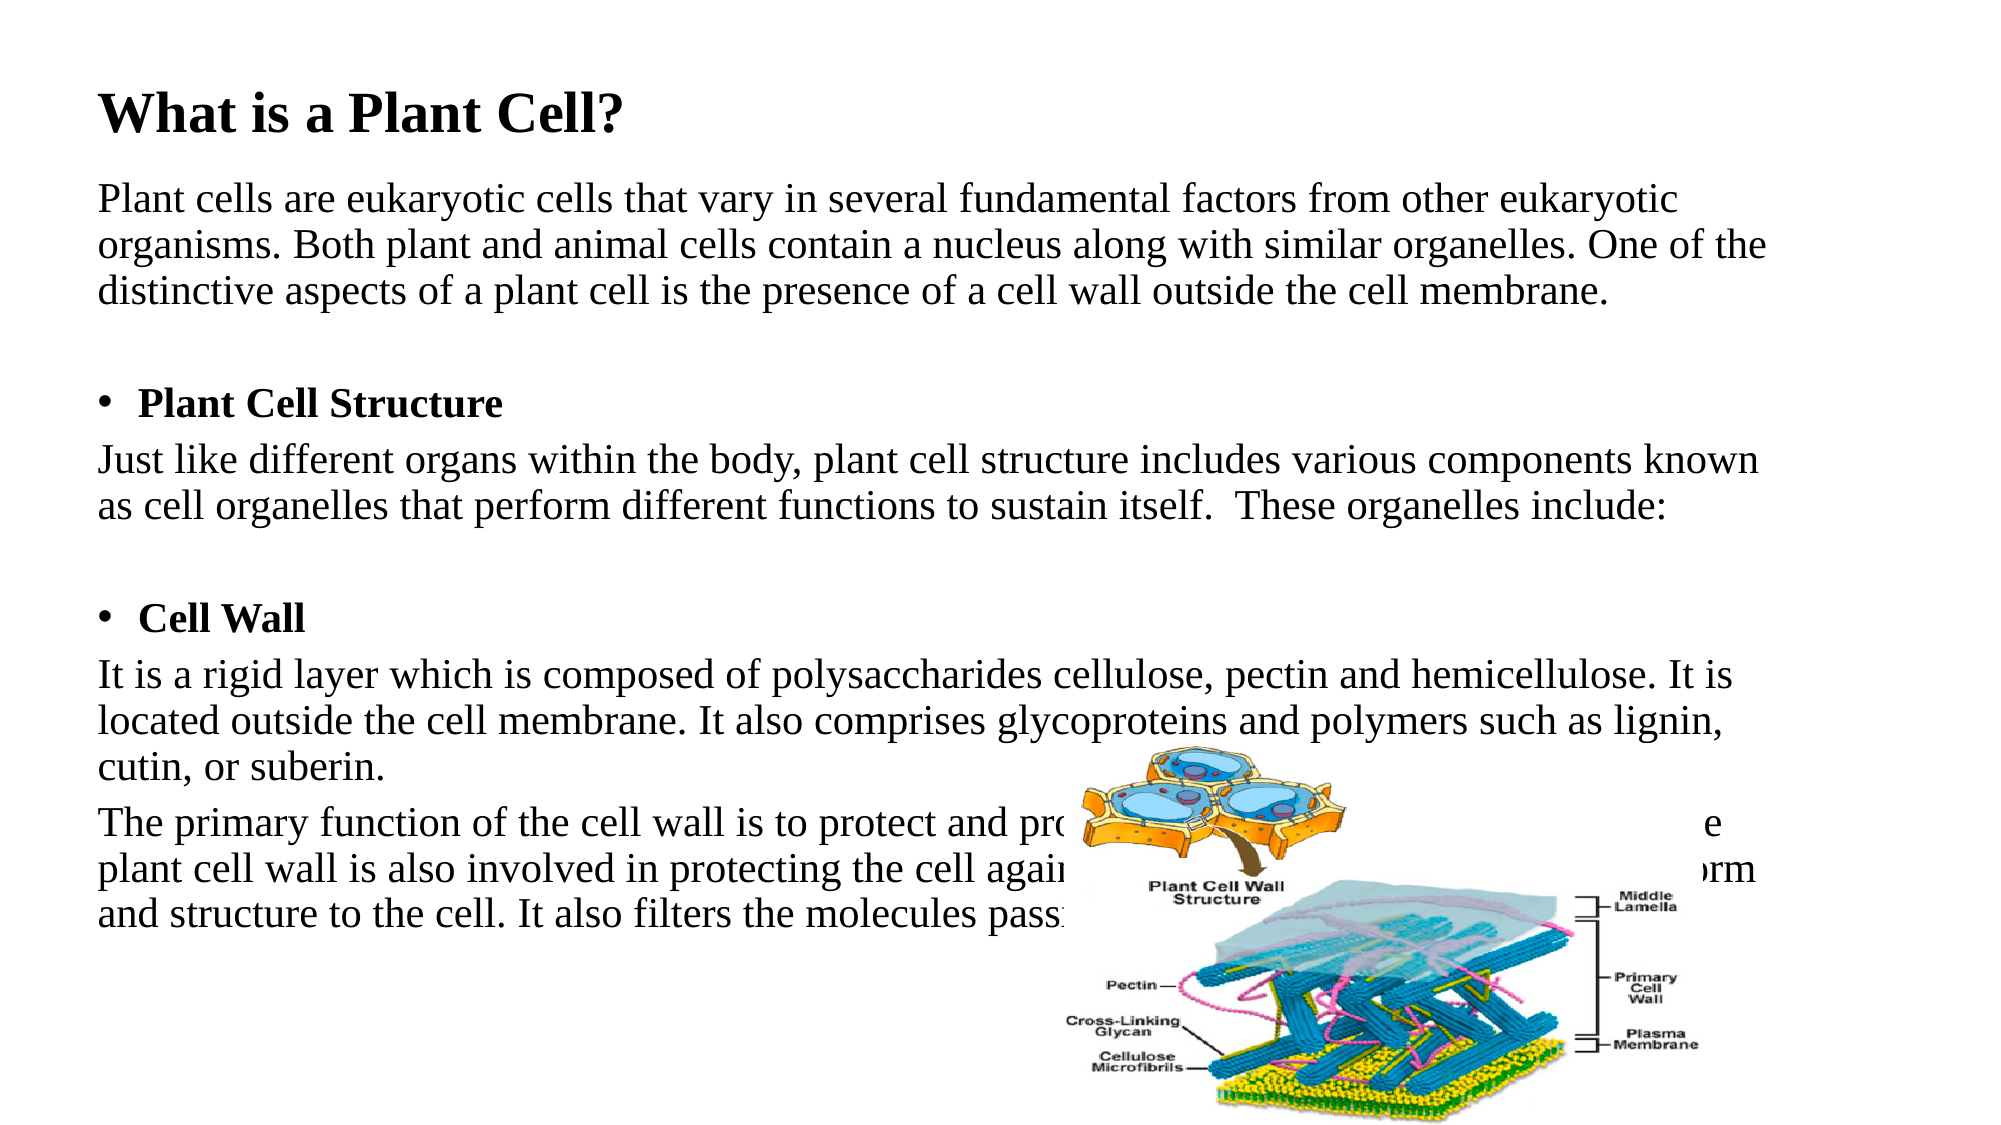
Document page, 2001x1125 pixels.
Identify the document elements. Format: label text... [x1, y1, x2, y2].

picture [1064, 743, 1703, 1125]
title What is a Plant Cell? [82, 59, 1808, 168]
list Plant cells are eukaryotic cells that vary in several fundamental factors from other eukaryotic organisms. Both plant and animal cells contain a nucleus along with similar organelles. One of the distinctive aspects of a plant cell is the presence of a cell wall outside the cell membrane. Plant Cell Structure Just like different organs within the body, plant cell structure includes various components known as cell organelles that perform different functions to sustain itself. These organelles include: Cell Wall It is a rigid layer which is composed of polysaccharides cellulose, pectin and hemicellulose. It is located outside the cell membrane. It also comprises glycoproteins and polymers such as lignin, cutin, or suberin. The primary function of the cell wall is to protect and provide structural support to the cell. The plant cell wall is also involved in protecting the cell against mechanical stress and providing form and structure to the cell. It also filters the molecules passing in and out of it. [82, 168, 1808, 974]
